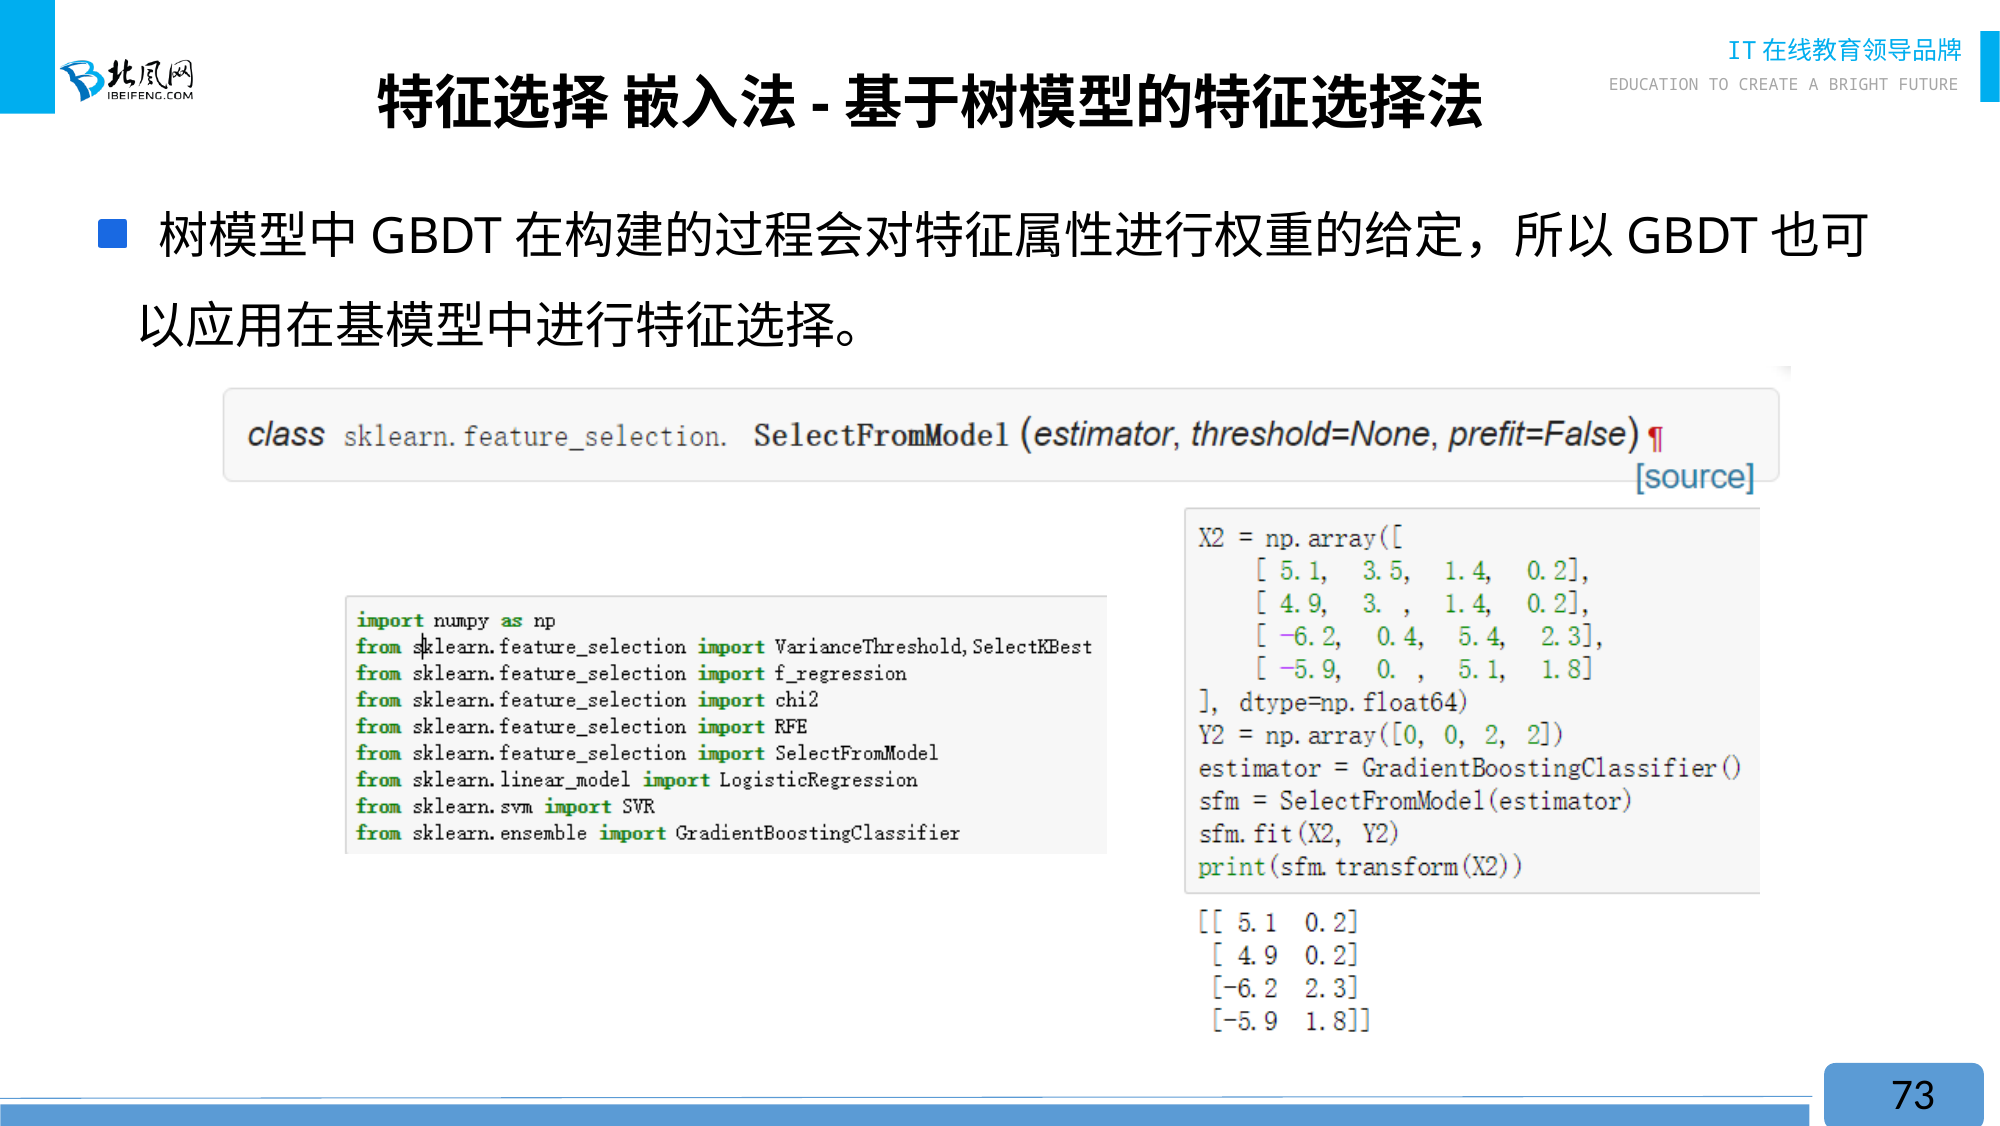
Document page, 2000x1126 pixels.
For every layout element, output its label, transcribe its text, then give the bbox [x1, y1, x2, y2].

picture [336, 591, 1107, 854]
title 特征选择 嵌入法-基于树模型的特征选择法 [255, 42, 1606, 166]
picture [98, 219, 127, 248]
list 树模型中GBDT在构建的过程会对特征属性进行权重的给定，所以GBDT也可以应用在基模型中进行特征选择。 [83, 166, 1917, 987]
picture [209, 366, 1791, 1046]
picture [56, 54, 198, 103]
